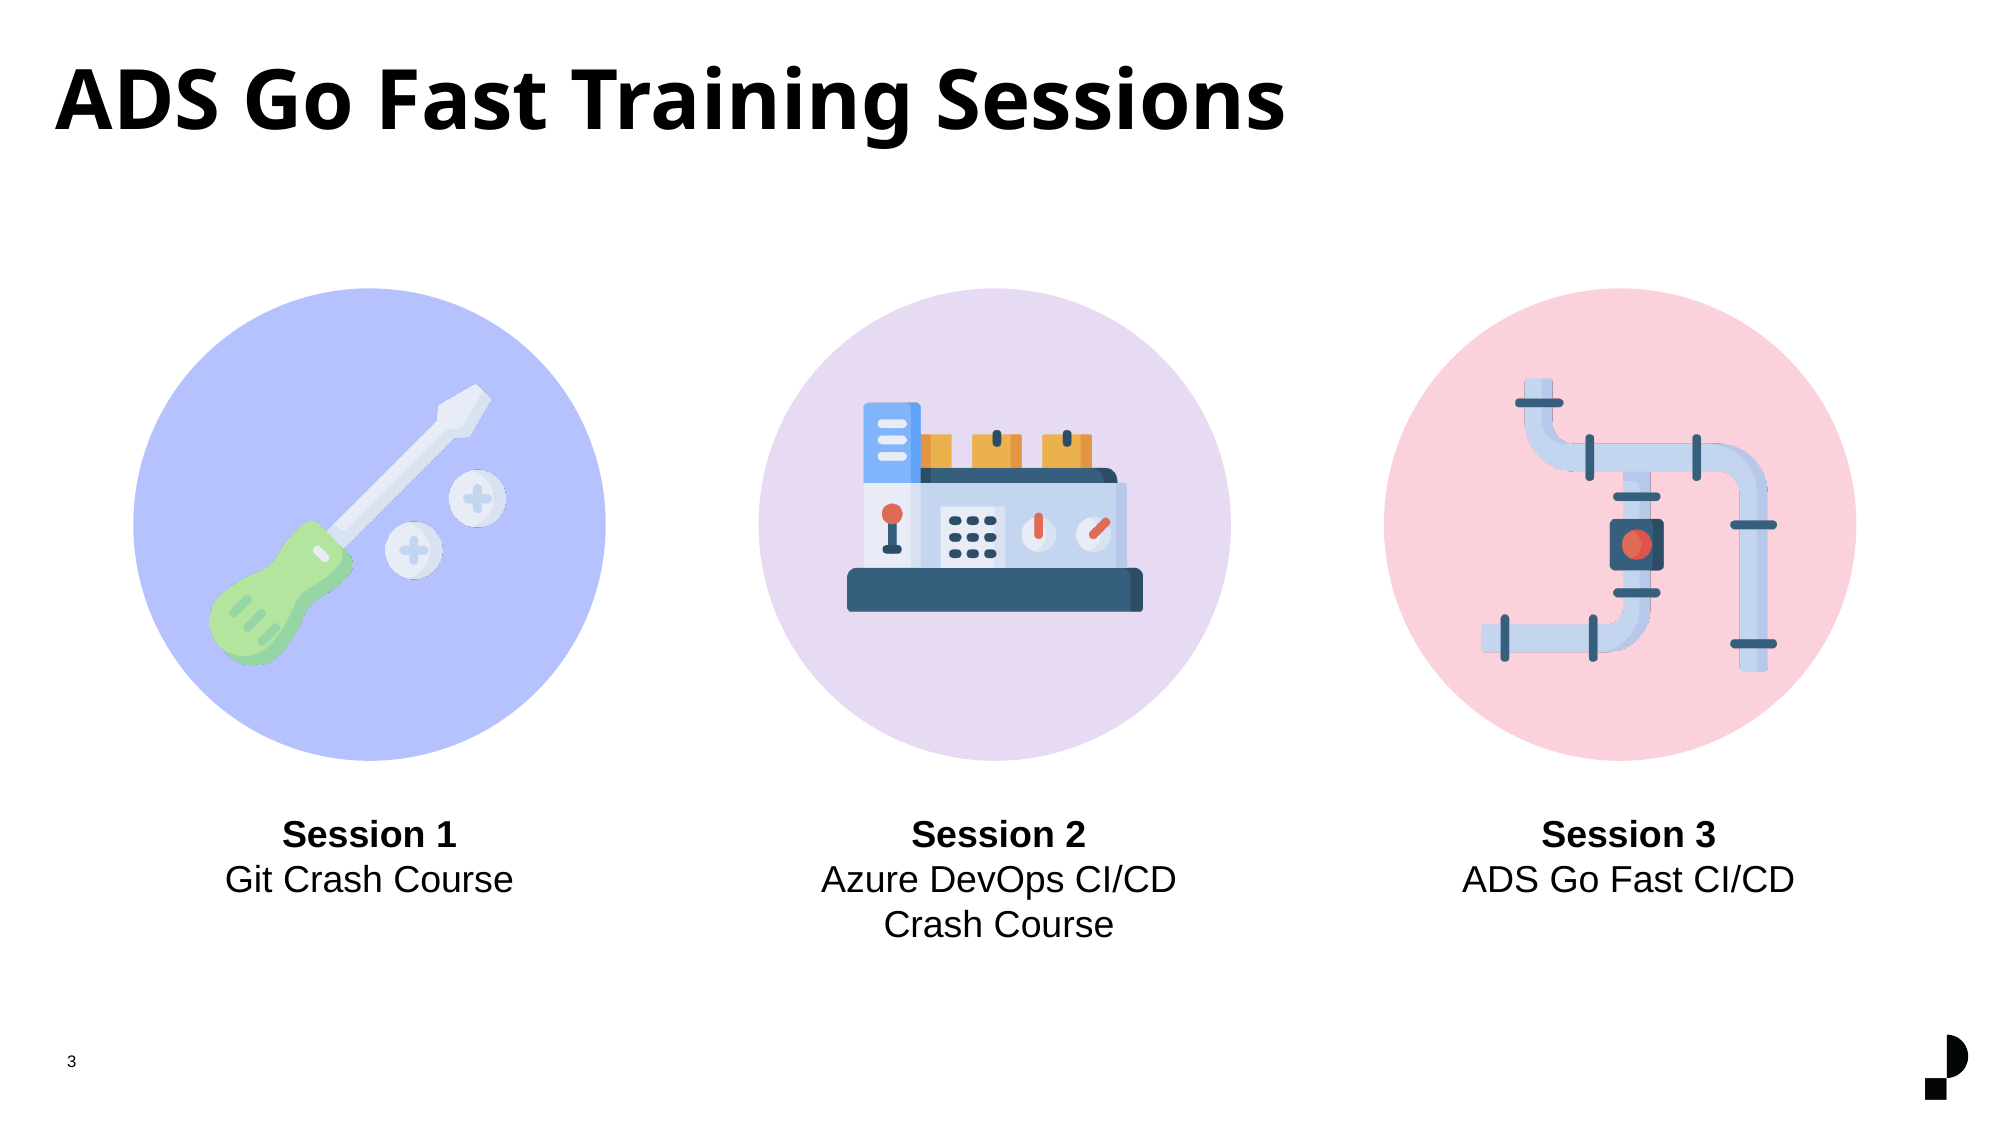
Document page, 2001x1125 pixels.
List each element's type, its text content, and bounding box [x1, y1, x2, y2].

picture [1920, 1028, 1972, 1106]
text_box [758, 288, 1231, 761]
text_box Session 1 Git Crash Course [133, 809, 606, 900]
slide_number 3 [56, 1050, 77, 1071]
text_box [1383, 288, 1857, 761]
text_box Session 2 Azure DevOps CI/CD Crash Course [736, 809, 1262, 945]
text_box Session 3 ADS Go Fast CI/CD [1366, 809, 1892, 900]
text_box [133, 288, 606, 761]
list ADS Go Fast Training Sessions [55, 57, 1943, 149]
